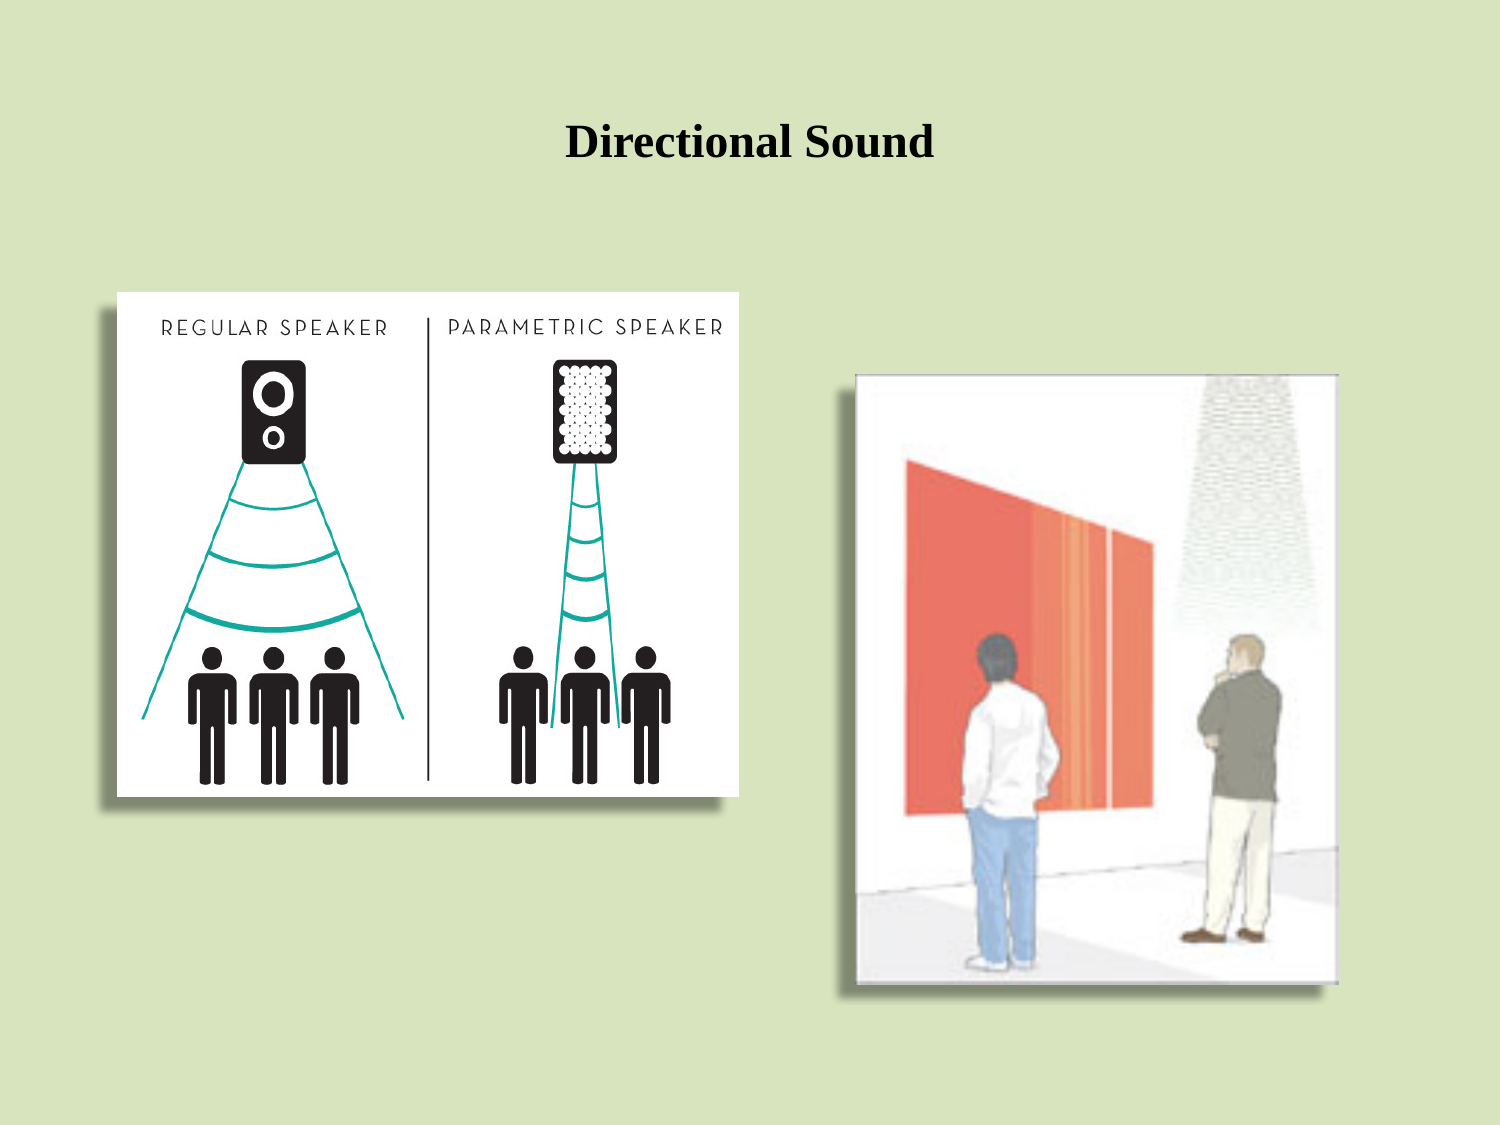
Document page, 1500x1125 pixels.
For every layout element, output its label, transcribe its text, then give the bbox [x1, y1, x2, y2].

picture [855, 374, 1340, 985]
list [116, 292, 739, 798]
title Directional Sound [75, 45, 1425, 233]
